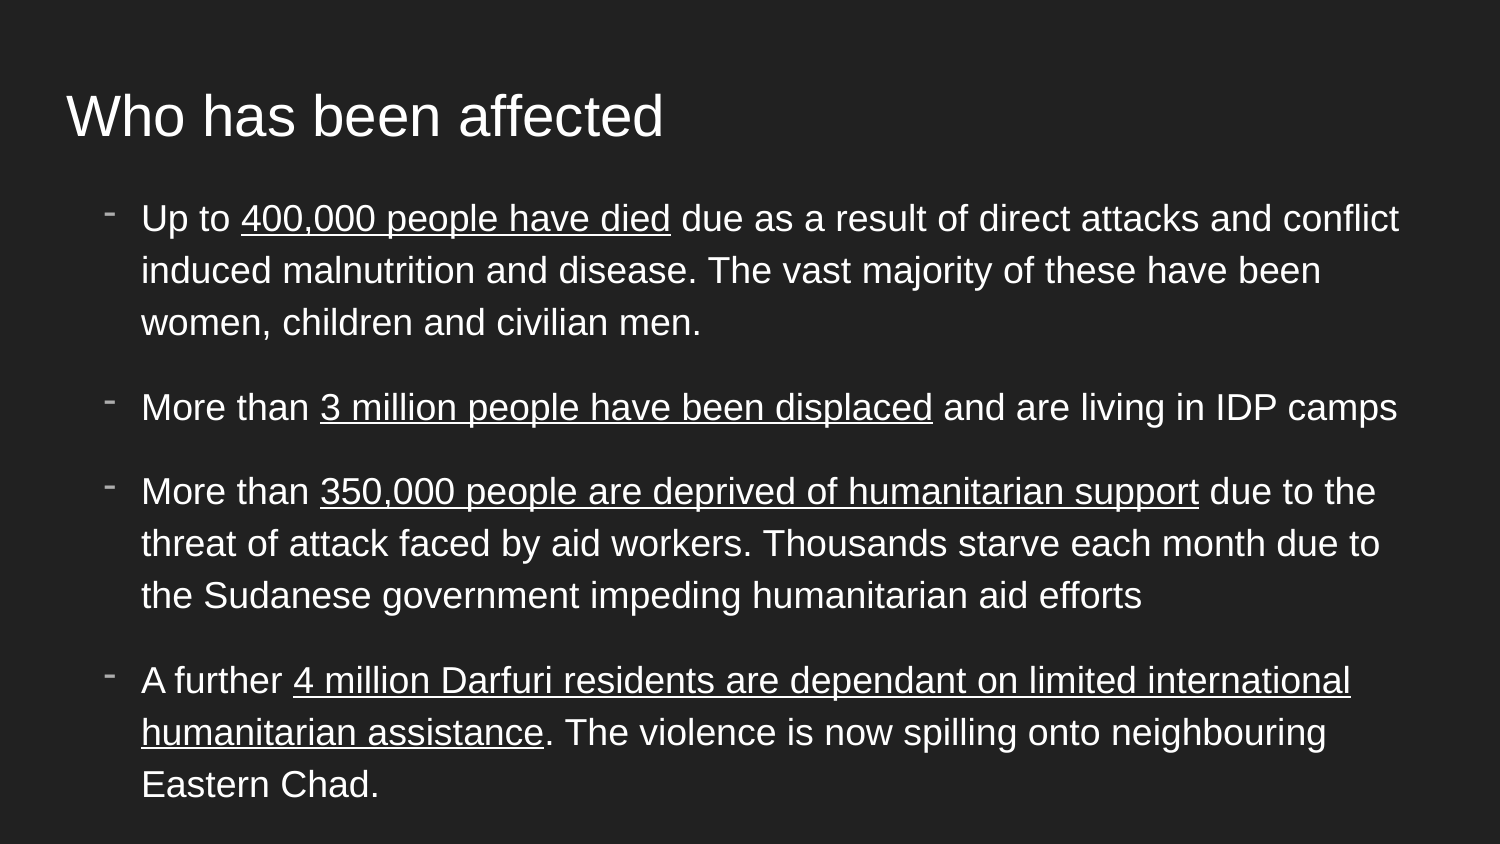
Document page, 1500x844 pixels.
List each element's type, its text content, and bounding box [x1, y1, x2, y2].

title Who has been affected [51, 63, 1449, 158]
list Up to 400,000 people have died due as a result of direct attacks and conflict induced malnutrition and disease. The vast majority of these have been women, children and civilian men. More than 3 million people have been displaced and are living in IDP camps More than 350,000 people are deprived of humanitarian support due to the threat of attack faced by aid workers. Thousands starve each month due to the Sudanese government impeding humanitarian aid efforts A further 4 million Darfuri residents are dependant on limited international humanitarian assistance. The violence is now spilling onto neighbouring Eastern Chad. [51, 172, 1449, 733]
